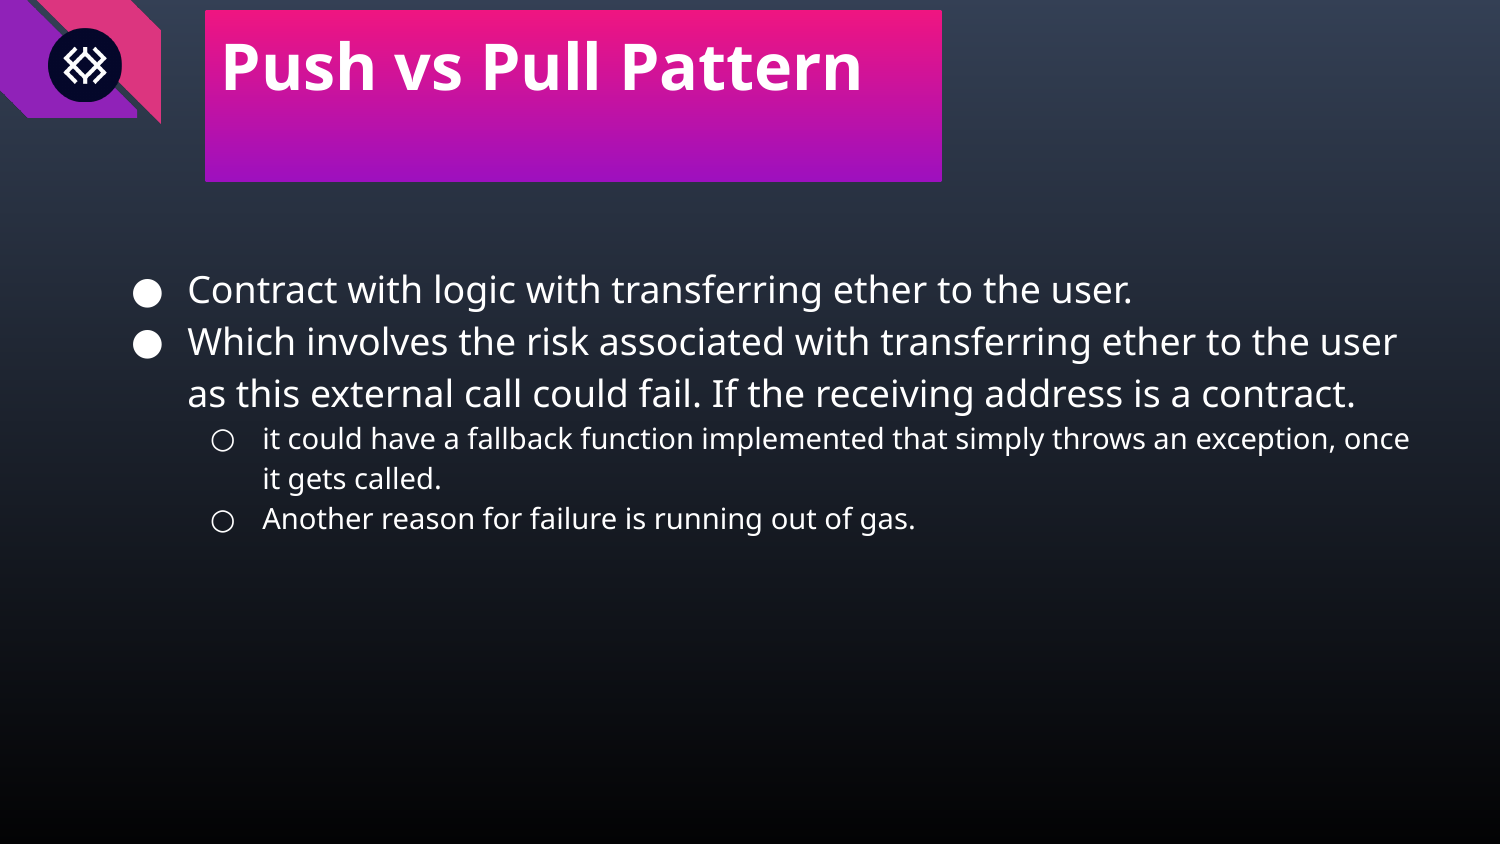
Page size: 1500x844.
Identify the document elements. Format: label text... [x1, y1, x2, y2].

picture [0, 0, 219, 190]
title Push vs Pull Pattern [222, 10, 942, 182]
list Contract with logic with transferring ether to the user. Which involves the risk associated with transferring ether to the user as this external call could fail. If the receiving address is a contract. it could have a fallback function implemented that simply throws an exception, once it gets called. Another reason for failure is running out of gas. [97, 244, 1446, 838]
